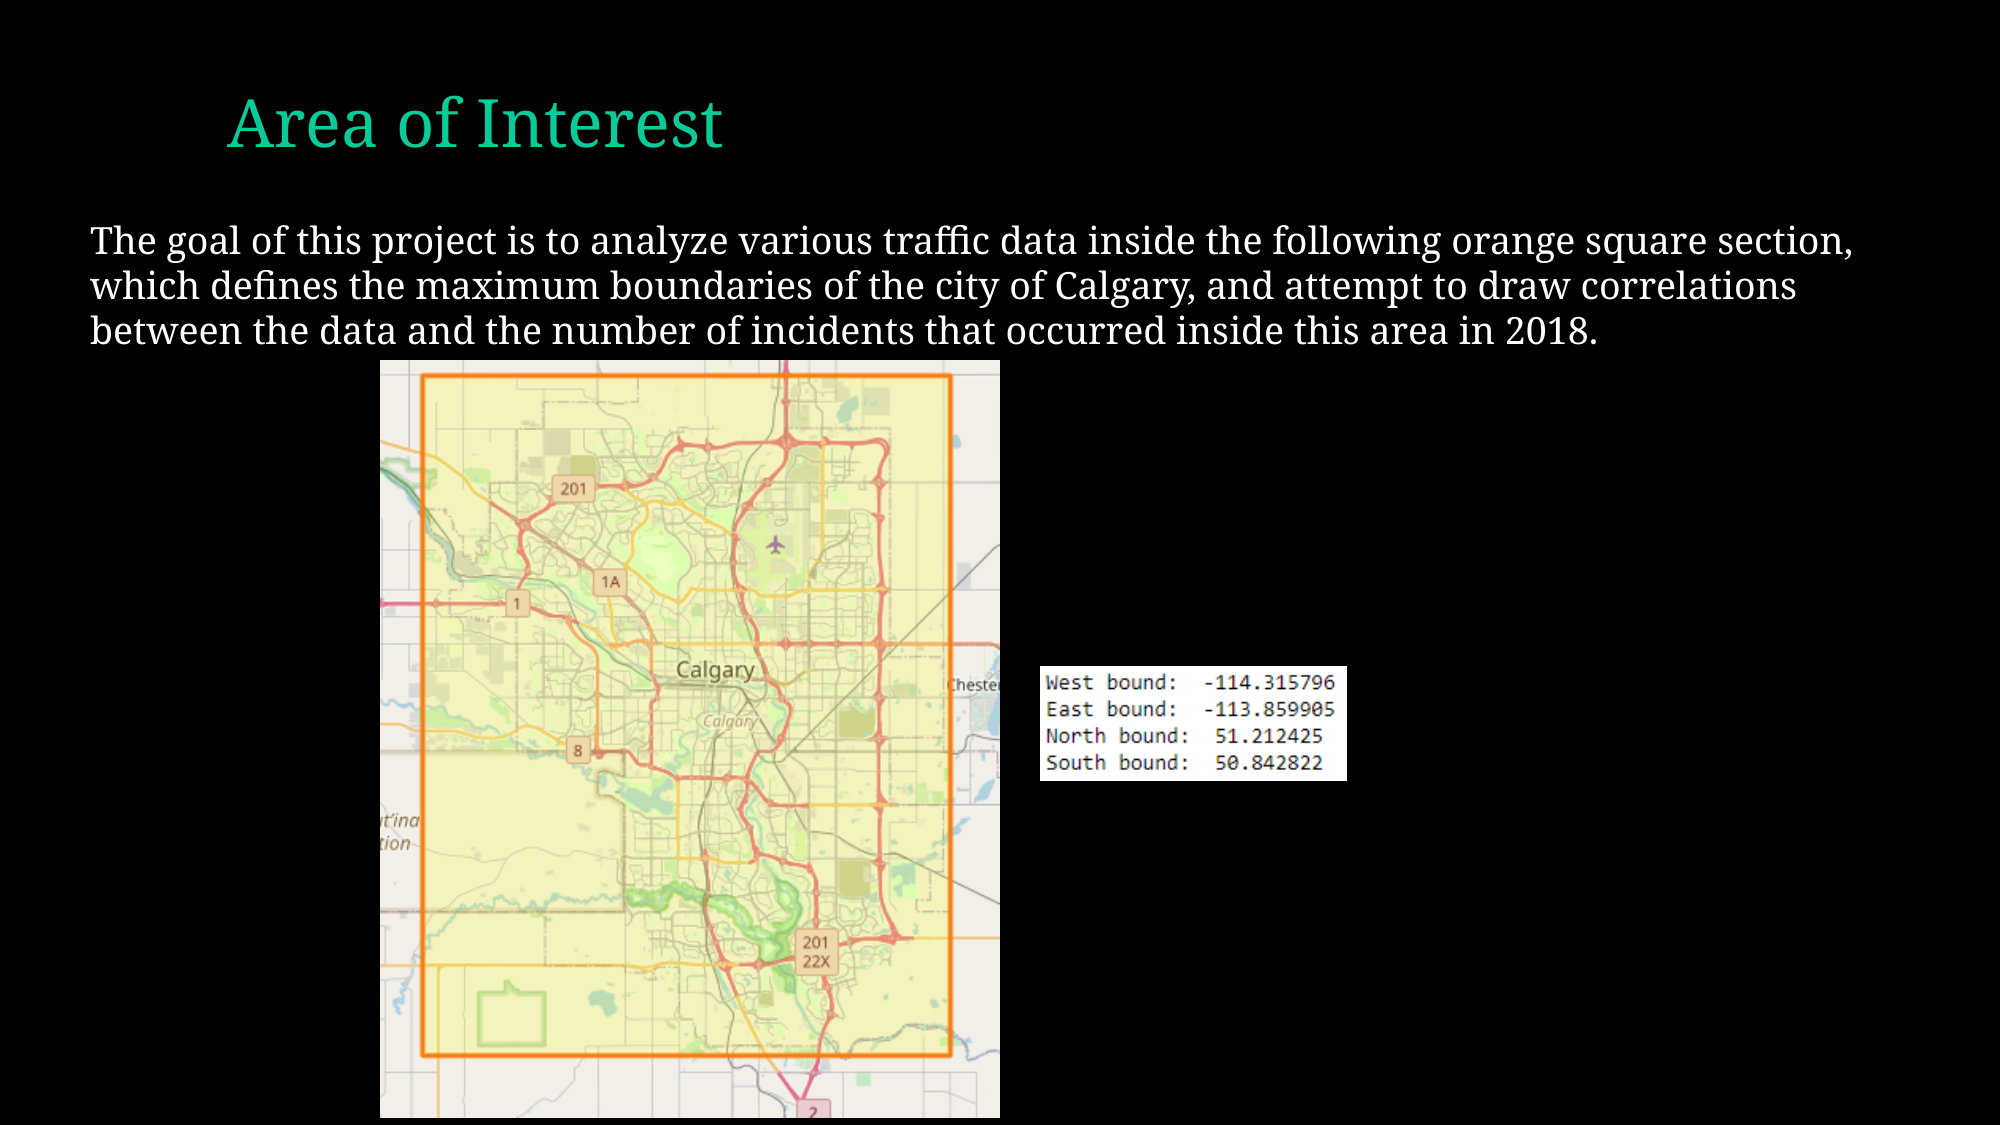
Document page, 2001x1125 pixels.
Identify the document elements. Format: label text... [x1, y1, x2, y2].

picture [1040, 666, 1347, 781]
title Area of Interest [212, 59, 1788, 170]
text_box The goal of this project is to analyze various traffic data inside the following orange square section, which defines the maximum boundaries of the city of Calgary, and attempt to draw correlations between the data and the number of incidents that occurred inside this area in 2018. [75, 209, 1932, 360]
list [380, 360, 1000, 1118]
